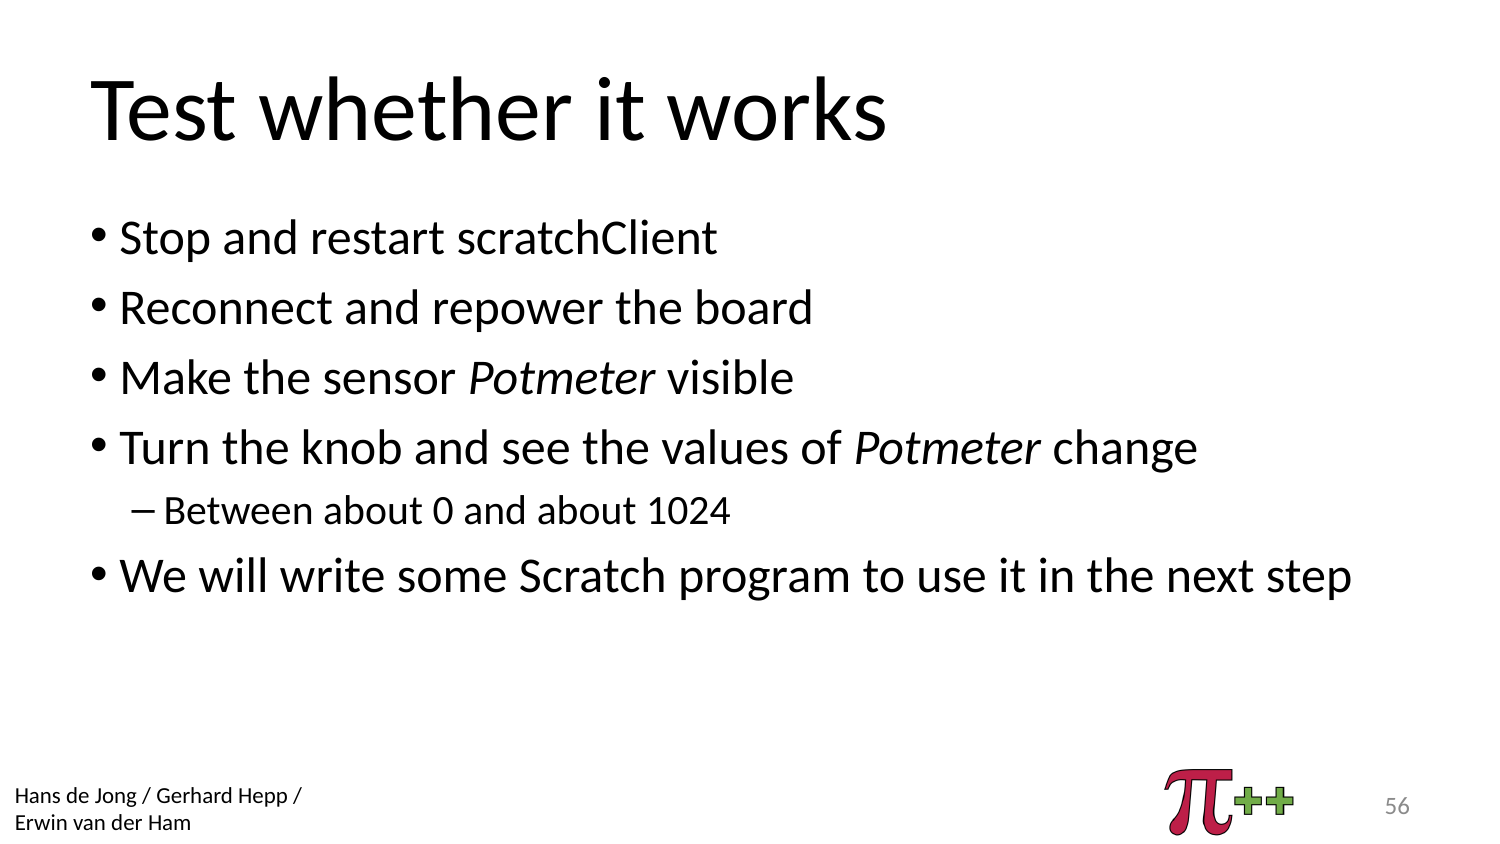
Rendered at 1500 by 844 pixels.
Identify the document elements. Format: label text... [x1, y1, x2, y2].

picture [1163, 768, 1294, 836]
slide_number 56 [1340, 782, 1425, 827]
list Stop and restart scratchClient Reconnect and repower the board Make the sensor Potmeter visible Turn the knob and see the values of Potmeter change Between about 0 and about 1024 We will write some Scratch program to use it in the next step [75, 196, 1425, 754]
title Test whether it works [75, 33, 1425, 175]
